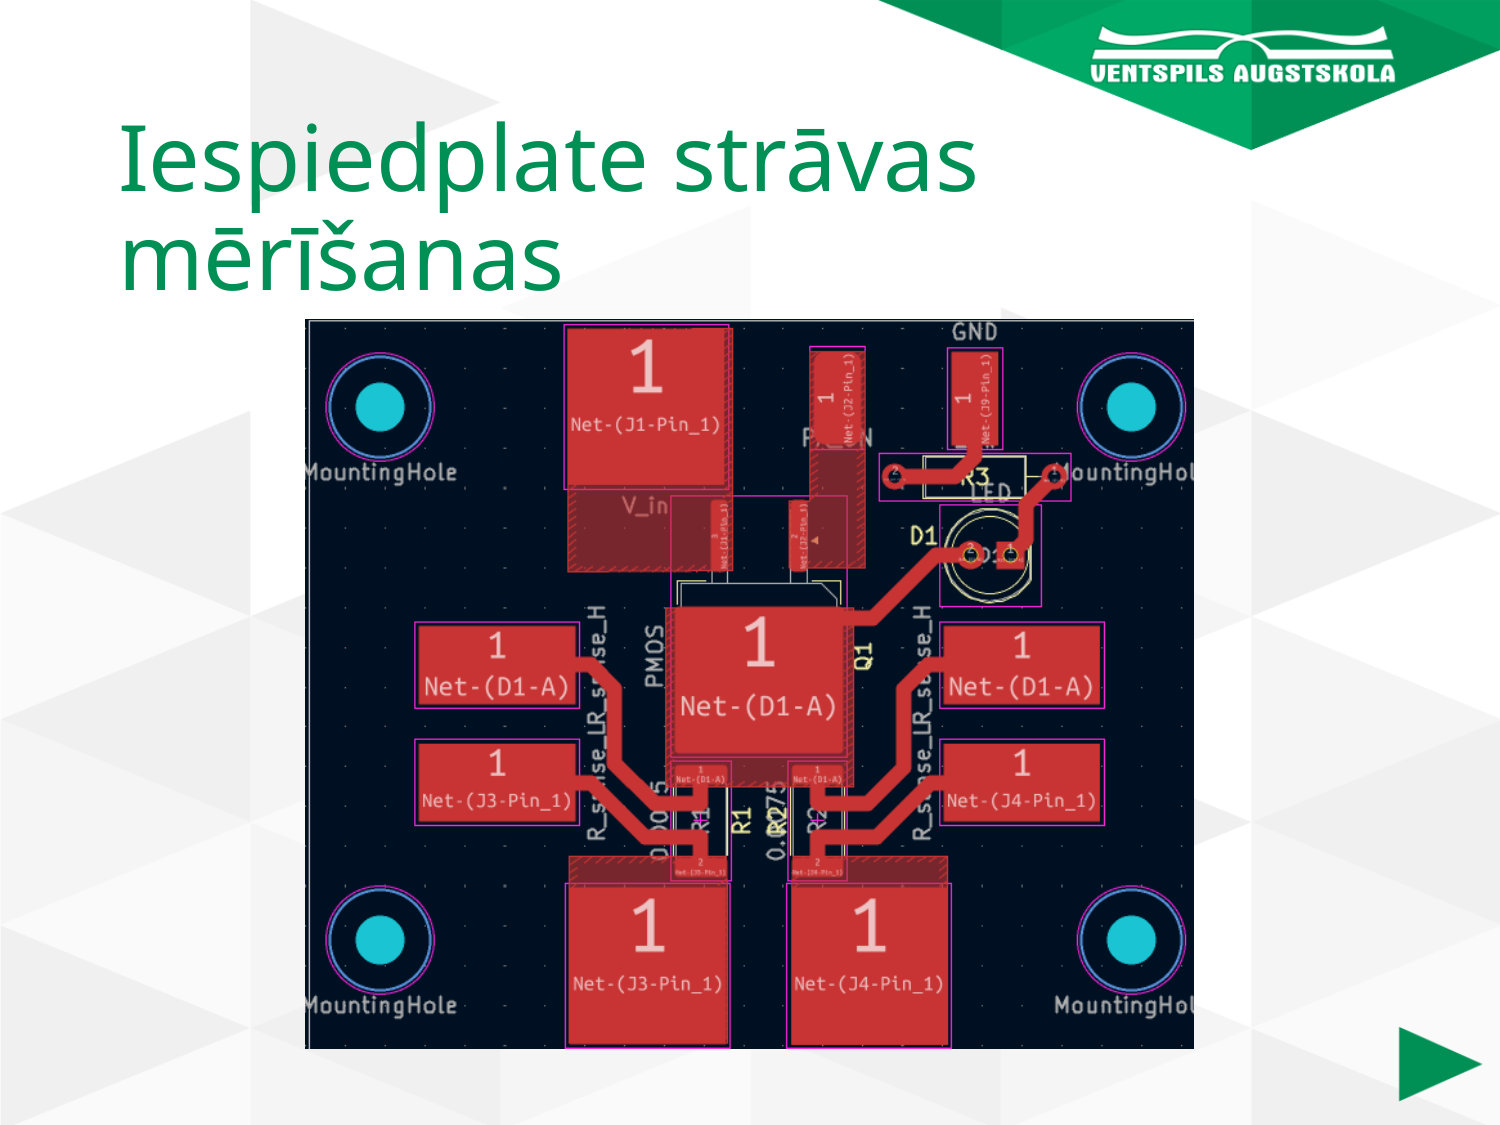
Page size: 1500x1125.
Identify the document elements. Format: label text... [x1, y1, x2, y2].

picture [0, 0, 1500, 1125]
title Iespiedplate strāvas mērīšanas [103, 102, 1397, 320]
slide_number [1393, 1035, 1459, 1095]
